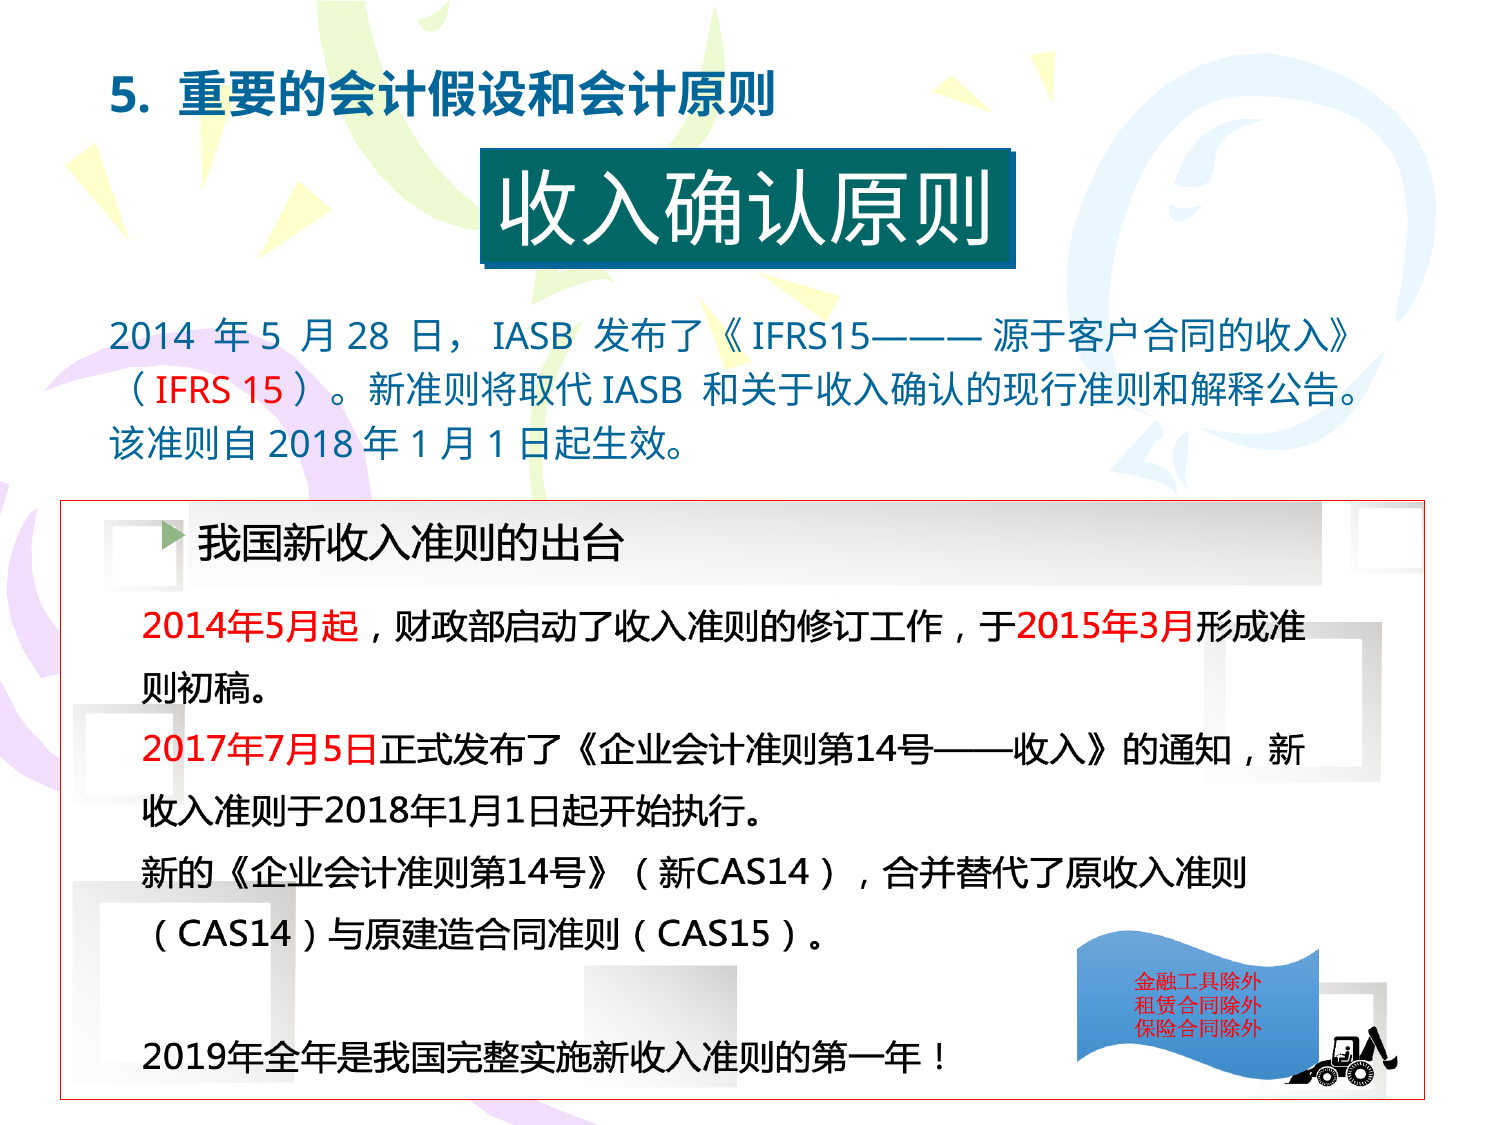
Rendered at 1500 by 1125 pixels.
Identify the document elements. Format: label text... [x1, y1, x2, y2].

picture [60, 500, 1426, 1100]
text_box 收入确认原则 [480, 173, 1011, 264]
text_box 2014 年5 月28 日，IASB 发布了《IFRS15———源于客户合同的收入》（IFRS 15）。新准则将取代IASB 和关于收入确认的现行准则和解释公告。该准则自2018年1月1日起生效。 [94, 295, 1388, 473]
subtitle 5. 重要的会计假设和会计原则 [94, 66, 1388, 173]
